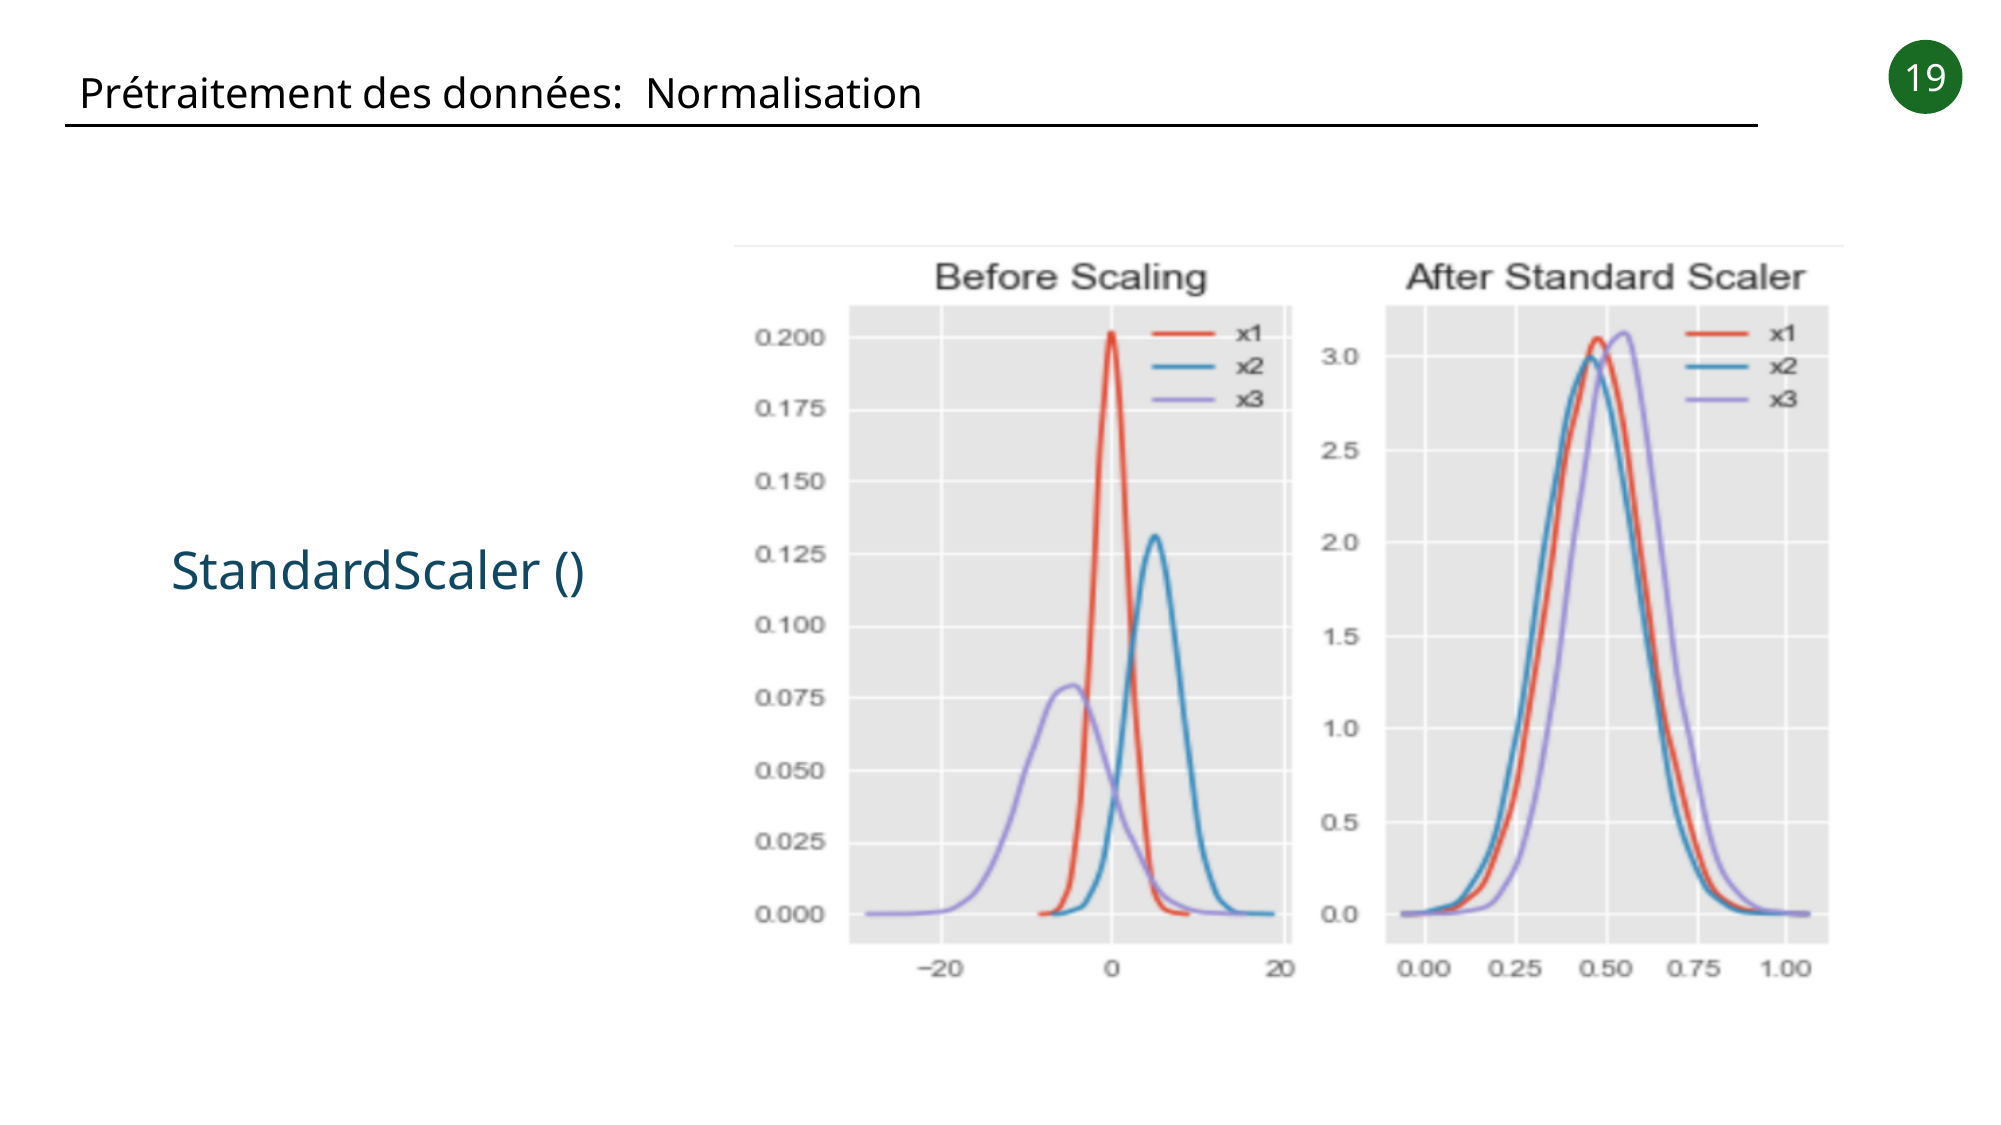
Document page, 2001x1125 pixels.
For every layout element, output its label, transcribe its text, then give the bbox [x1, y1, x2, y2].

text_box StandardScaler () [156, 529, 636, 607]
text_box Prétraitement des données: Normalisation [64, 59, 1030, 124]
text_box 19 [1886, 38, 1965, 116]
picture [733, 245, 1844, 996]
